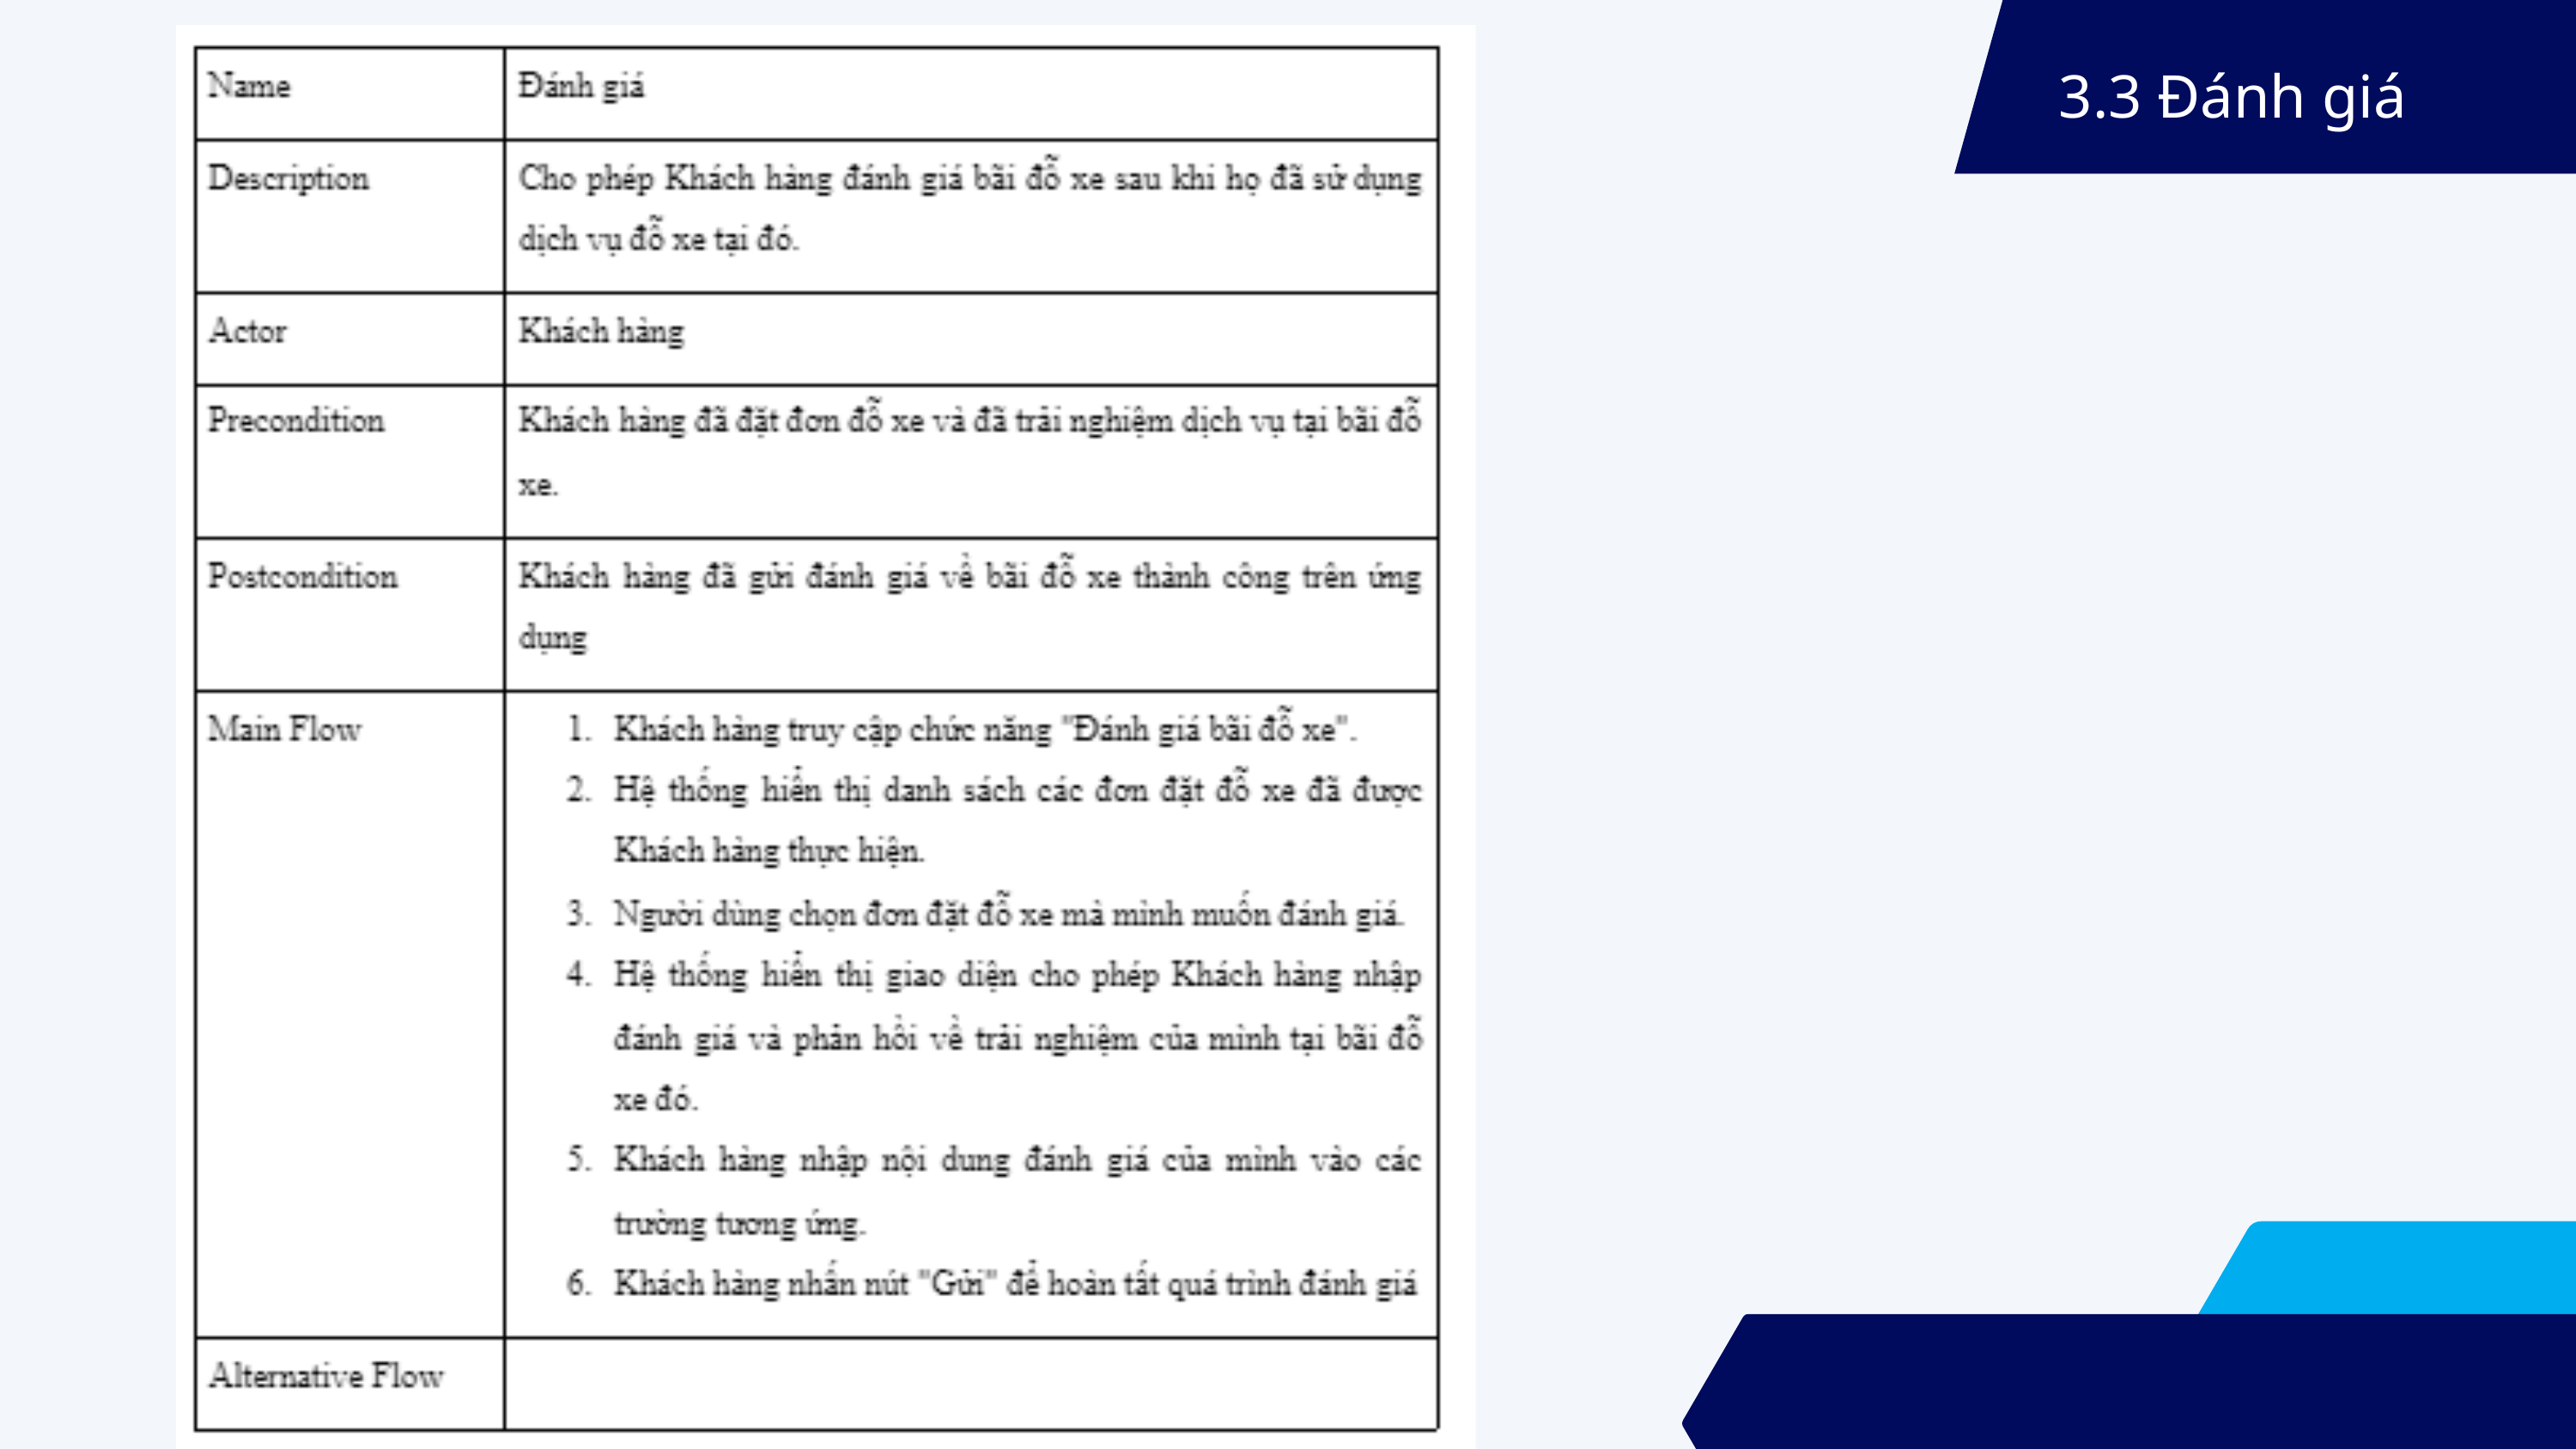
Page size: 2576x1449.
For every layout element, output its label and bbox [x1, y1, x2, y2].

text_box [1953, 0, 2576, 174]
text_box [175, 25, 1476, 1449]
text_box [2163, 1221, 2576, 1313]
text_box [1680, 1313, 2576, 1449]
